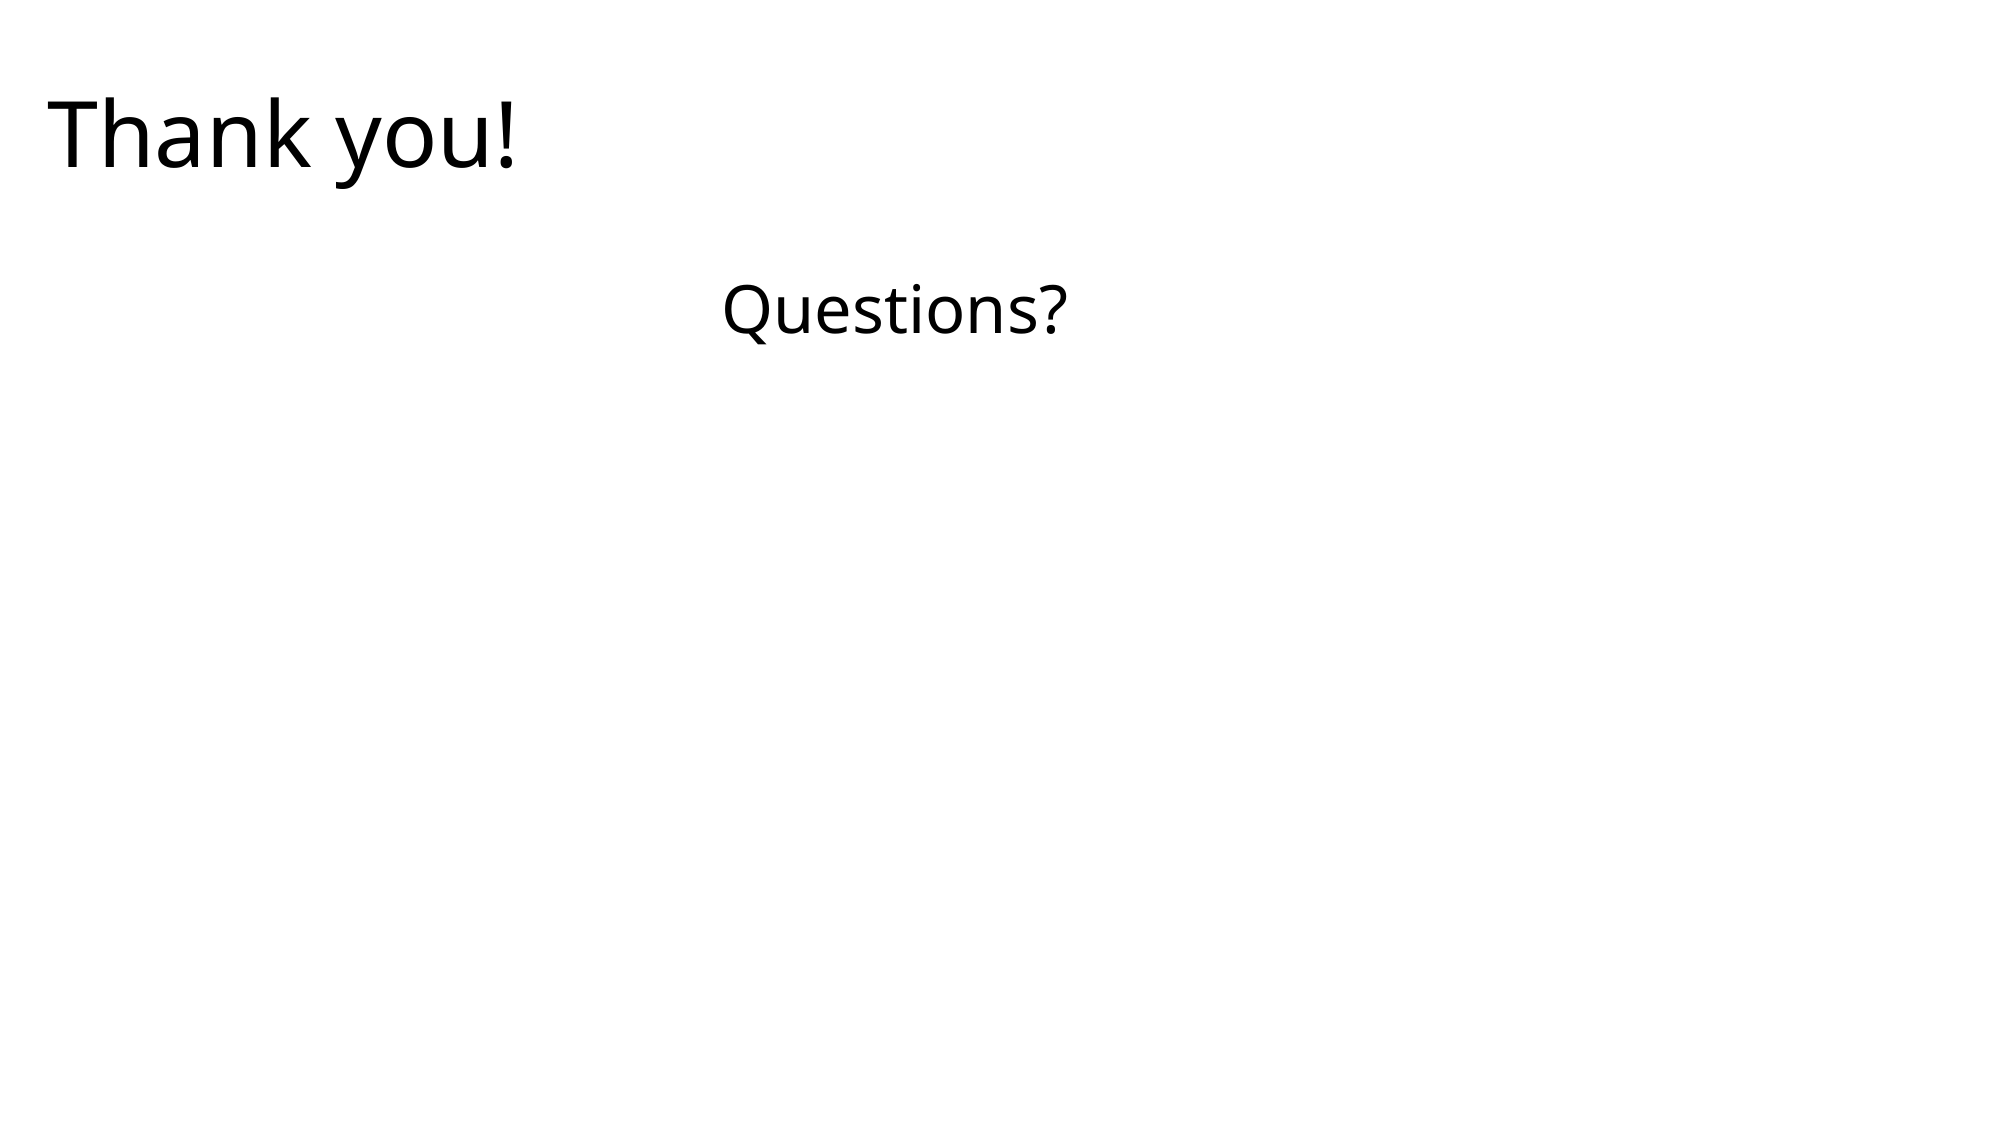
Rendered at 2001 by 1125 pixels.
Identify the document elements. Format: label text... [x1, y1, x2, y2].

title Thank you! [32, 28, 1758, 247]
list Questions? [32, 268, 1758, 983]
